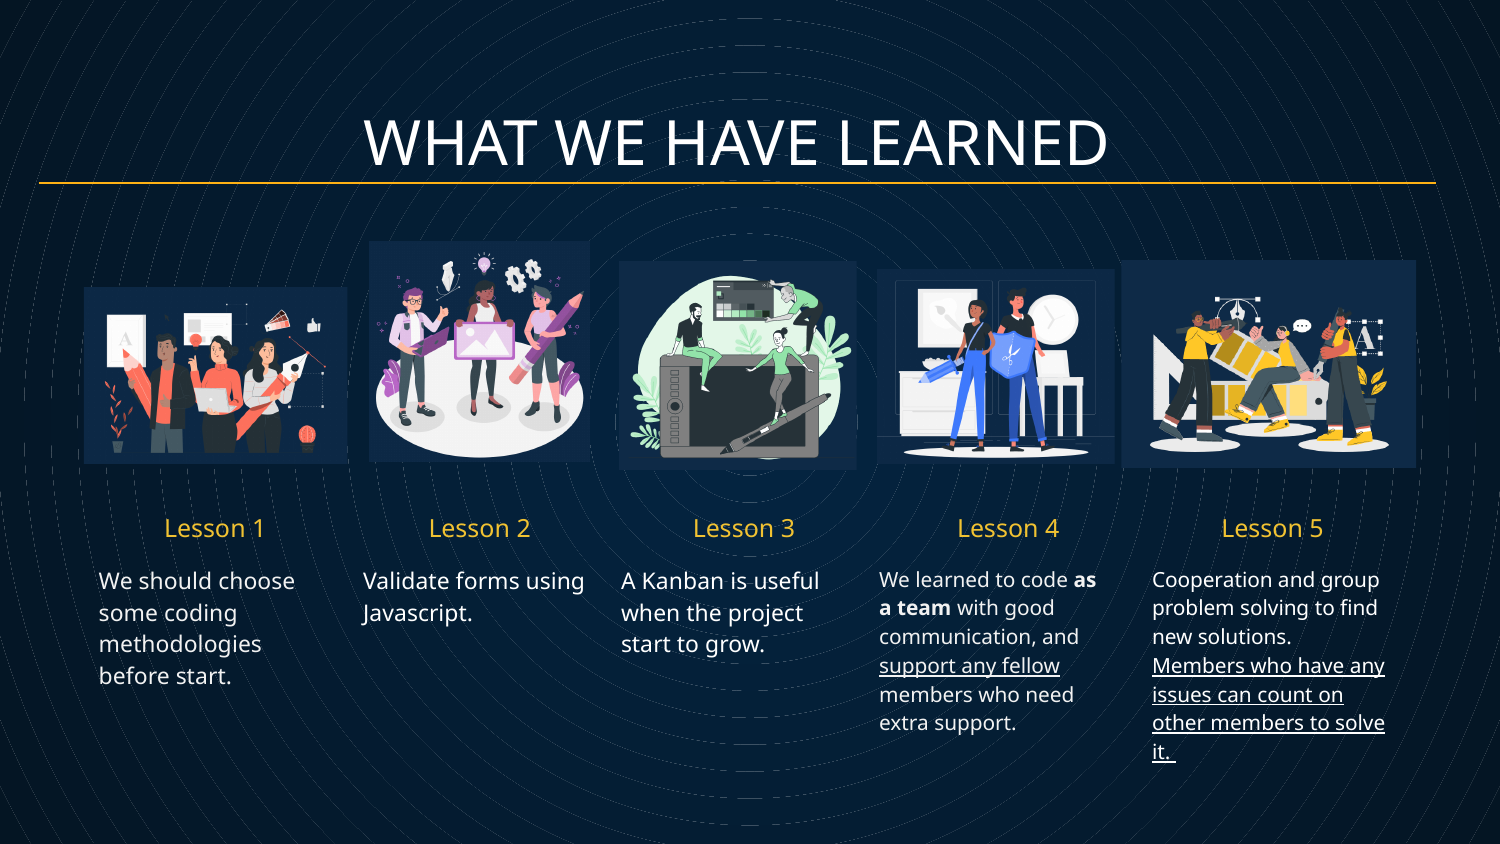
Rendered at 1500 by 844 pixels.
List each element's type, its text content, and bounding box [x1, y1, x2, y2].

picture [876, 269, 1115, 464]
text_box We should choose some coding methodologies before start. [83, 547, 348, 791]
picture [618, 261, 857, 470]
picture [83, 287, 348, 464]
text_box Cooperation and group problem solving to find new solutions. Members who have any issues can count on other members to solve it. [1137, 547, 1401, 791]
text_box Validate forms using Javascript. [348, 547, 606, 791]
picture [1121, 260, 1417, 468]
text_box Lesson 5 [1168, 498, 1377, 547]
picture [369, 241, 590, 462]
text_box Lesson 3 [639, 498, 849, 547]
text_box We learned to code as a team with good communication, and support any fellow members who need extra support. [864, 547, 1128, 791]
text_box Lesson 4 [904, 498, 1113, 547]
text_box Lesson 2 [375, 498, 585, 547]
title WHAT WE HAVE LEARNED [38, 93, 1437, 182]
text_box A Kanban is useful when the project start to grow. [606, 547, 864, 791]
text_box Lesson 1 [111, 498, 320, 551]
